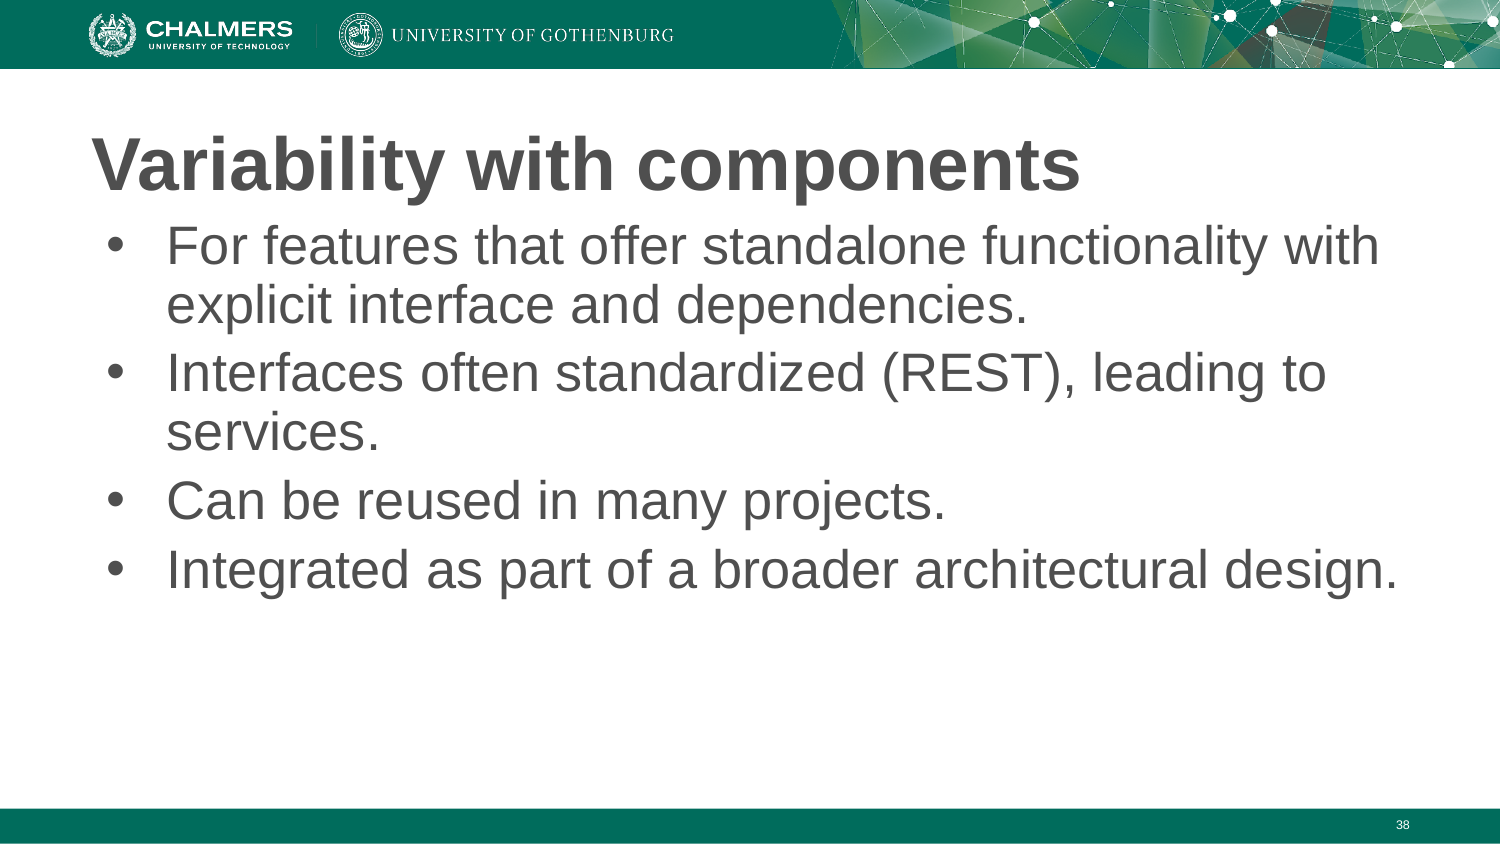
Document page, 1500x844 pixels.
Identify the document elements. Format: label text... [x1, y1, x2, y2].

list For features that offer standalone functionality with explicit interface and dependencies. Interfaces often standardized (REST), leading to services. Can be reused in many projects. Integrated as part of a broader architectural design. [76, 210, 1425, 782]
picture [759, 0, 1500, 68]
picture [64, 0, 696, 85]
title Variability with components [76, 100, 1425, 210]
slide_number ‹#› [1074, 809, 1425, 844]
